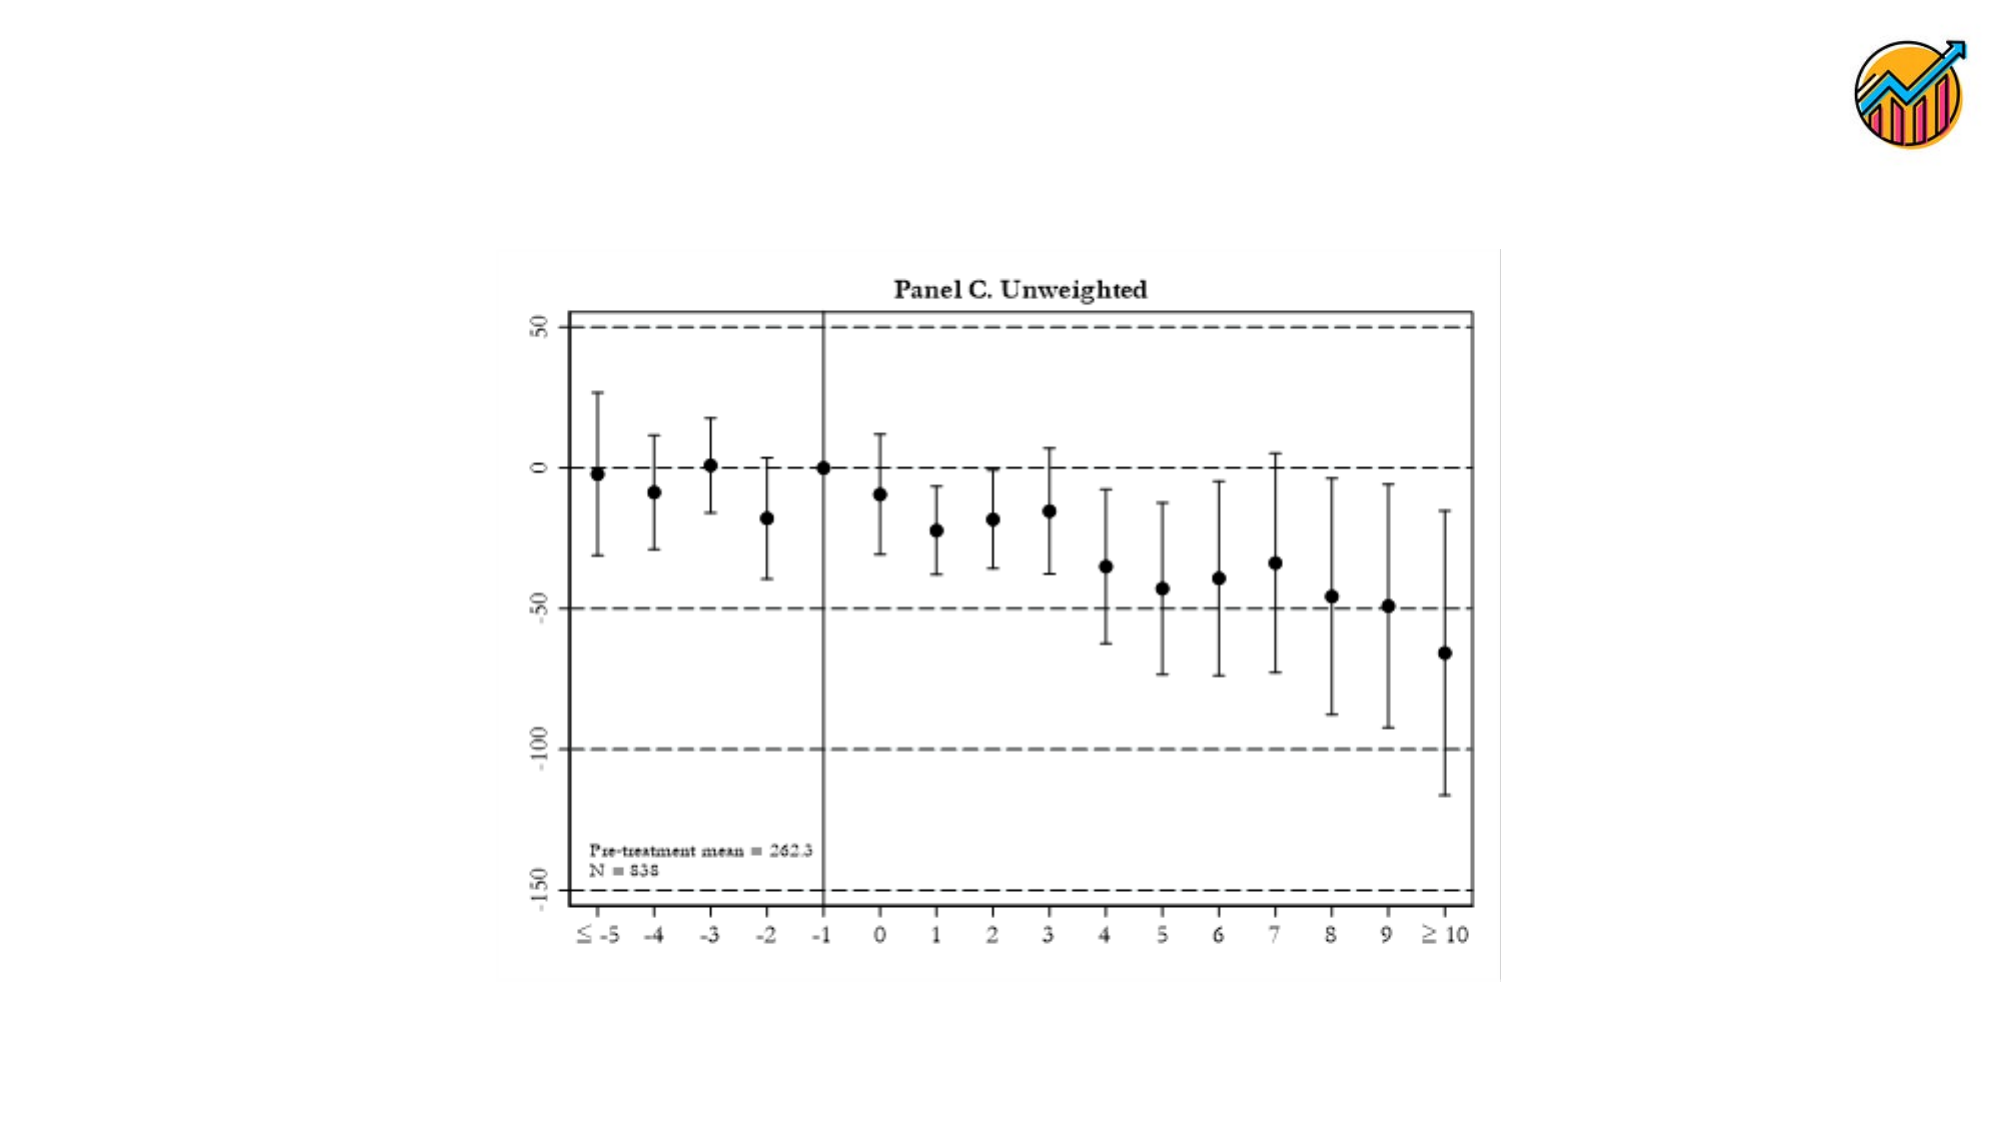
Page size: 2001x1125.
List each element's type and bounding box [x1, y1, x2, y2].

picture [1820, 5, 2000, 185]
picture [496, 249, 1503, 982]
